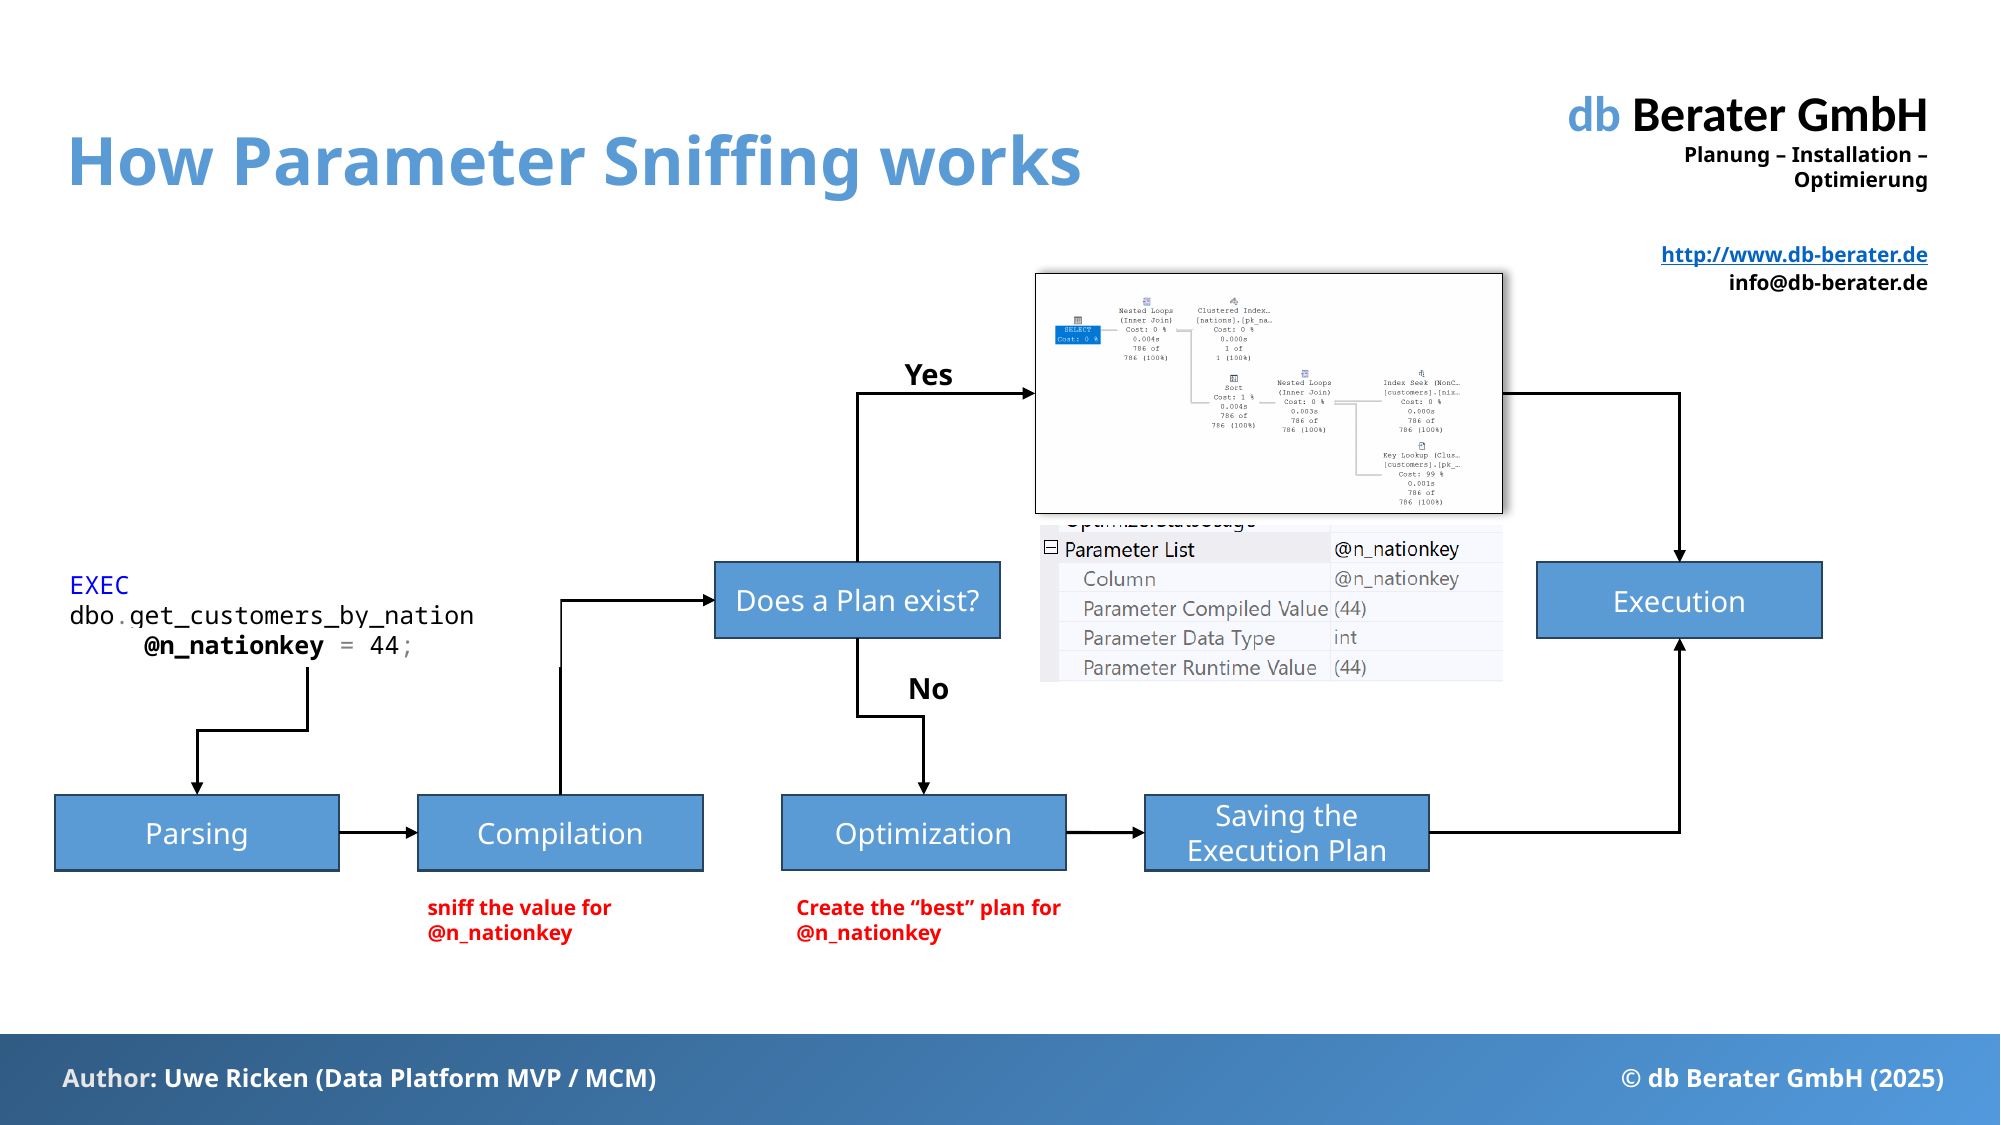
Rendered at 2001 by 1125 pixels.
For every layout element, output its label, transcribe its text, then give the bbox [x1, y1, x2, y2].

text_box Saving the Execution Plan [1144, 794, 1430, 872]
text_box Yes [857, 348, 1000, 399]
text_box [1429, 638, 1680, 833]
text_box No [859, 662, 1012, 713]
title How Parameter Sniffing works [54, 72, 1473, 256]
picture [1035, 273, 1503, 514]
text_box Compilation [417, 794, 704, 872]
text_box EXEC dbo.get_customers_by_nation @n_nationkey = 44; [54, 562, 561, 668]
text_box Parsing [54, 794, 340, 872]
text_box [861, 389, 1031, 567]
text_box Optimization [781, 794, 1067, 871]
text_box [812, 683, 970, 750]
text_box Does a Plan exist? [714, 561, 1001, 639]
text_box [540, 619, 736, 775]
text_box sniff the value for @n_nationkey [412, 887, 770, 953]
text_box Create the “best” plan for @n_nationkey [781, 887, 1138, 953]
picture [1040, 525, 1503, 682]
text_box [1502, 393, 1680, 563]
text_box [174, 661, 331, 772]
text_box Execution [1536, 561, 1823, 639]
text_box No [845, 662, 856, 683]
